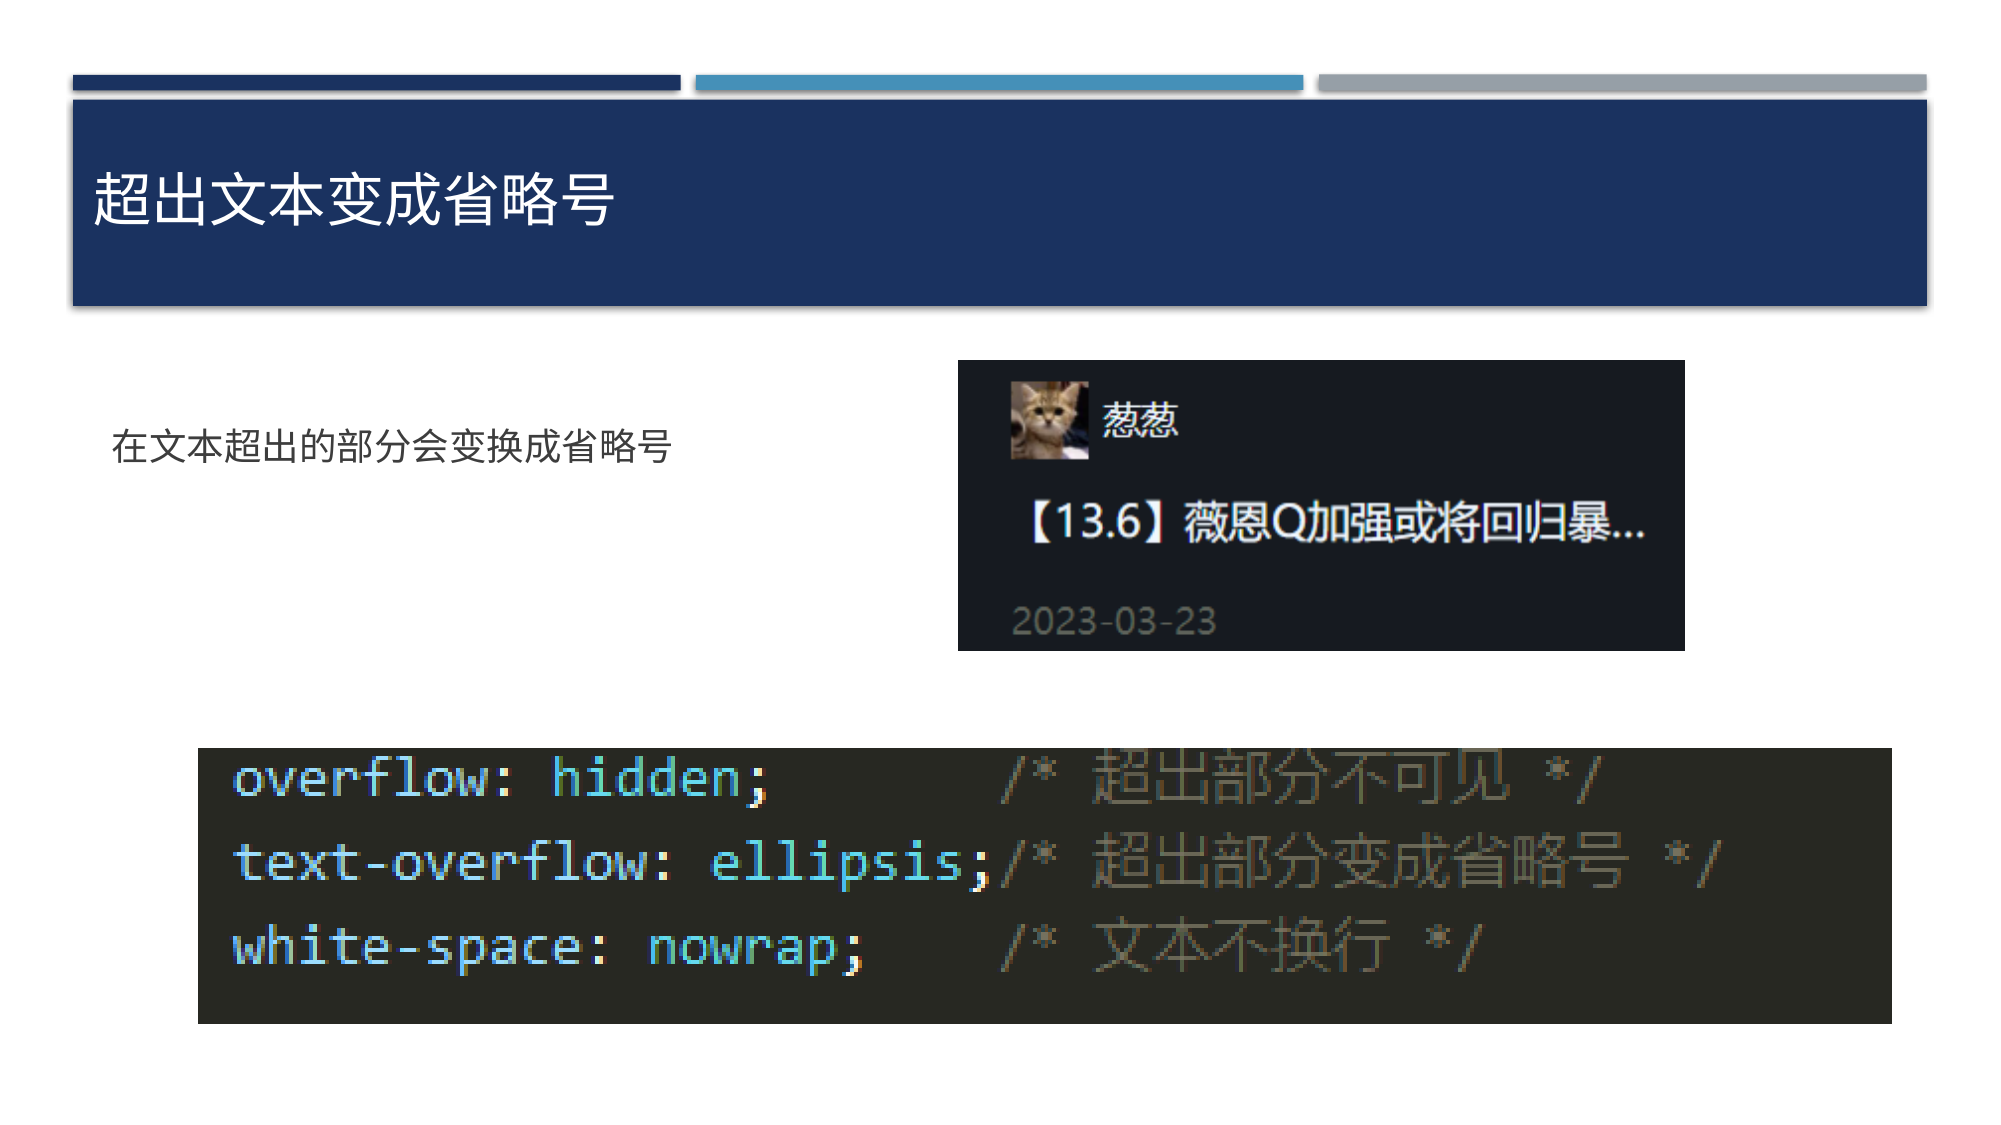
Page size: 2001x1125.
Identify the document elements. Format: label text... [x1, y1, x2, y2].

list 在文本超出的部分会变换成省略号 [96, 345, 987, 546]
title 超出文本变成省略号 [78, 78, 1918, 242]
picture [958, 360, 1686, 651]
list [197, 748, 1893, 1024]
